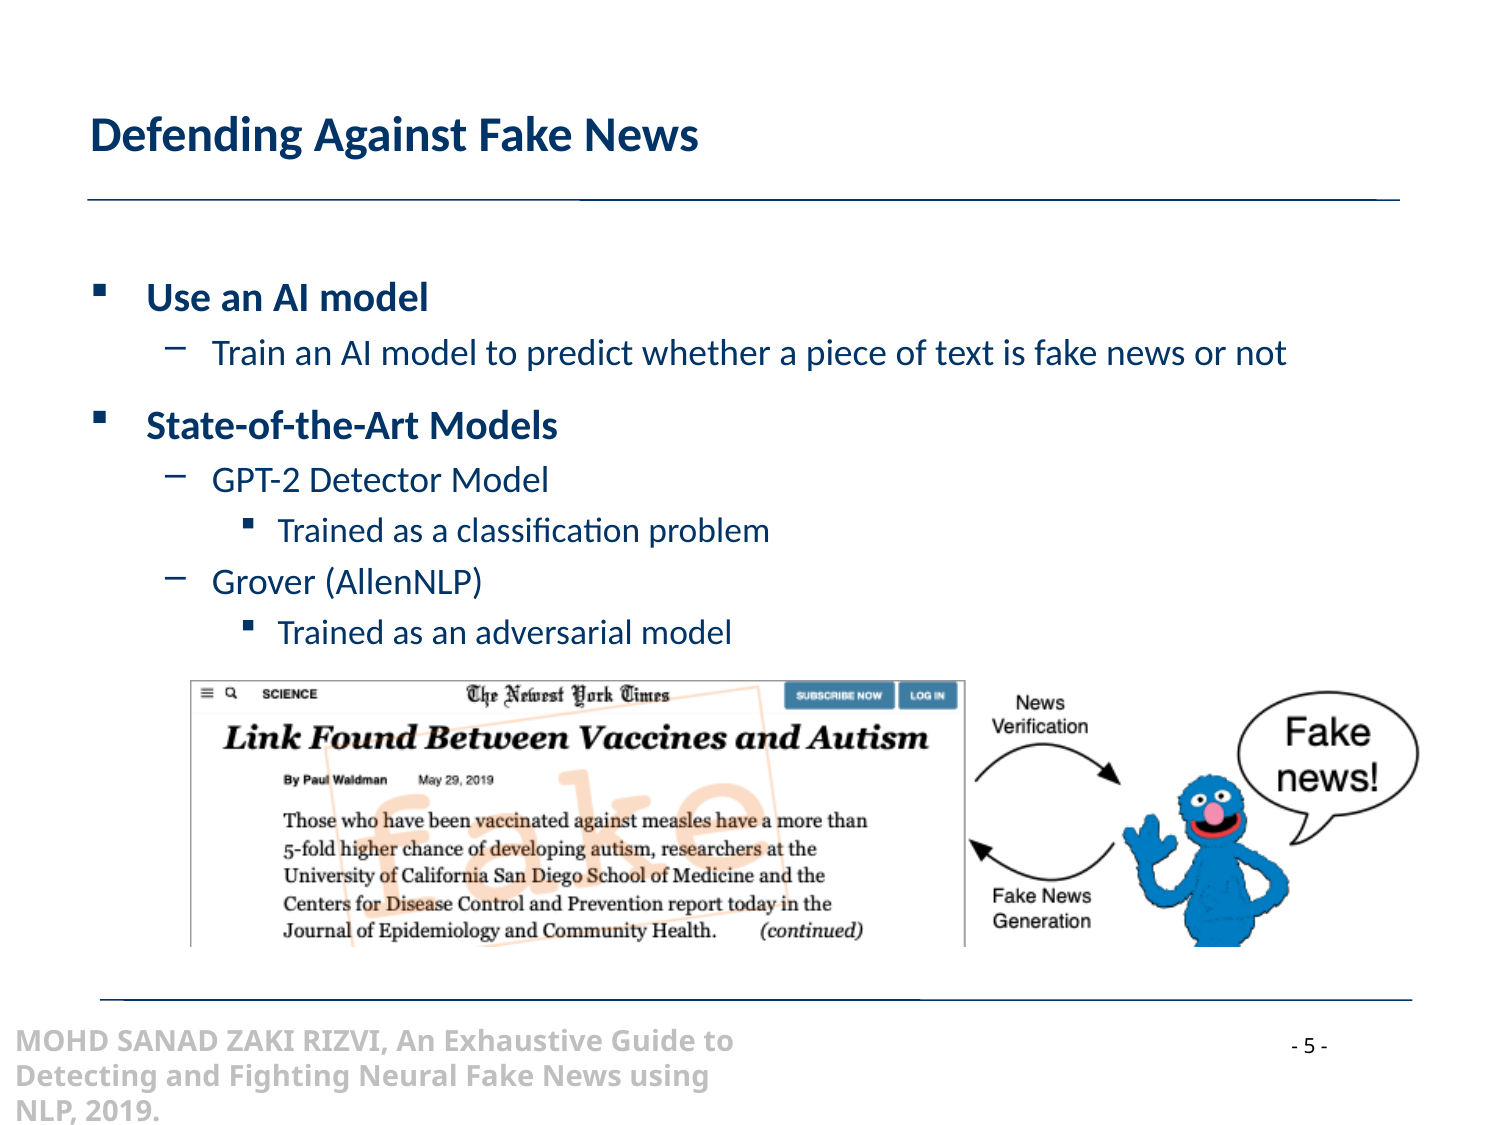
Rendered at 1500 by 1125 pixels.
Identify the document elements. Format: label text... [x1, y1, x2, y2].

picture [190, 680, 1421, 947]
list Use an AI model Train an AI model to predict whether a piece of text is fake news or not State-of-the-Art Models GPT-2 Detector Model Trained as a classification problem Grover (AllenNLP) Trained as an adversarial model [75, 262, 1400, 1005]
title Defending Against Fake News [75, 37, 1425, 225]
text_box MOHD SANAD ZAKI RIZVI, An Exhaustive Guide to Detecting and Fighting Neural Fake News using NLP, 2019. [0, 1014, 750, 1125]
